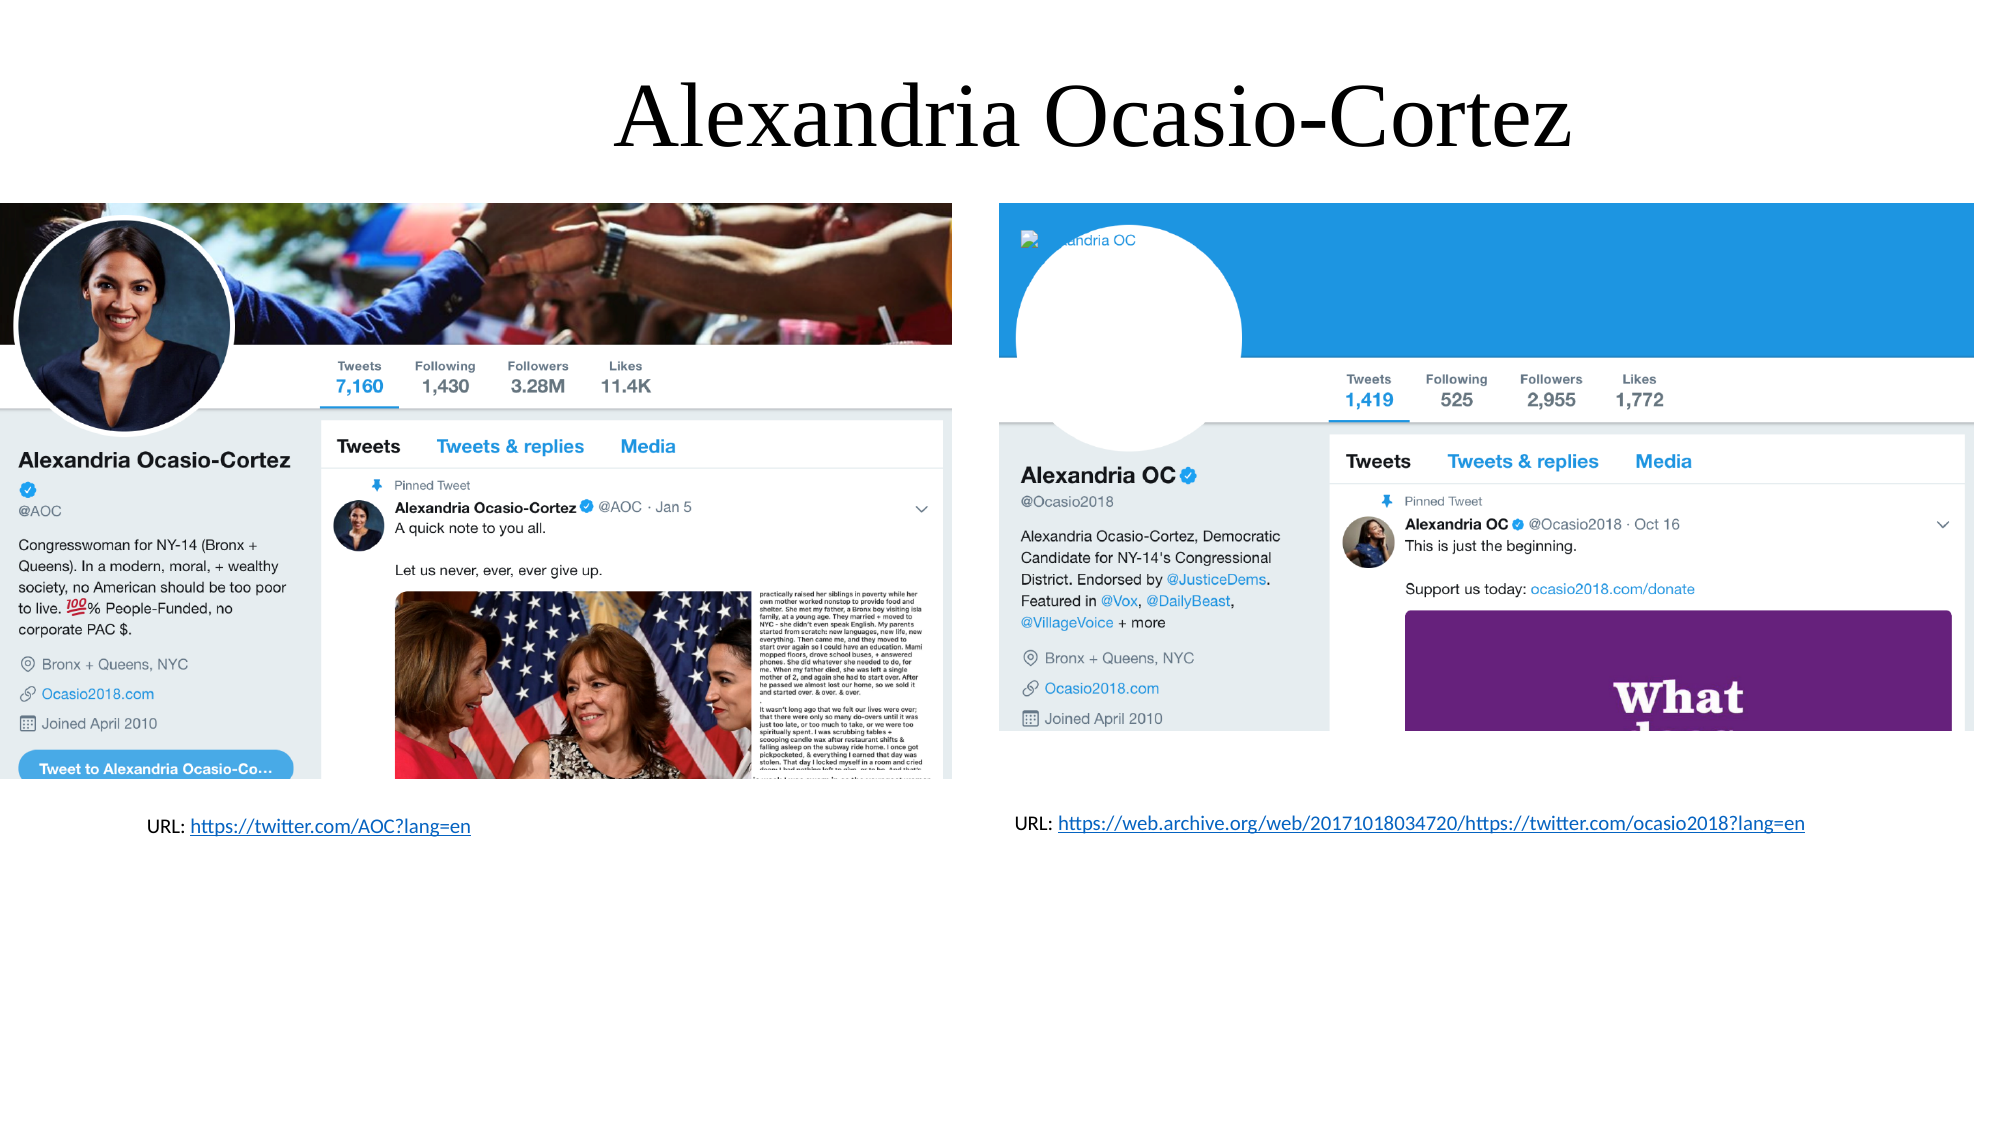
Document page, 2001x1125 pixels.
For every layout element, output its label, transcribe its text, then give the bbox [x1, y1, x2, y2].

text_box URL: https://twitter.com/AOC?lang=en [132, 805, 491, 846]
picture [999, 202, 1974, 731]
text_box URL: https://web.archive.org/web/20171018034720/https://twitter.com/ocasio2018?lang=en [999, 802, 2000, 842]
picture [0, 203, 952, 779]
title Alexandria Ocasio-Cortez [0, 7, 1724, 225]
